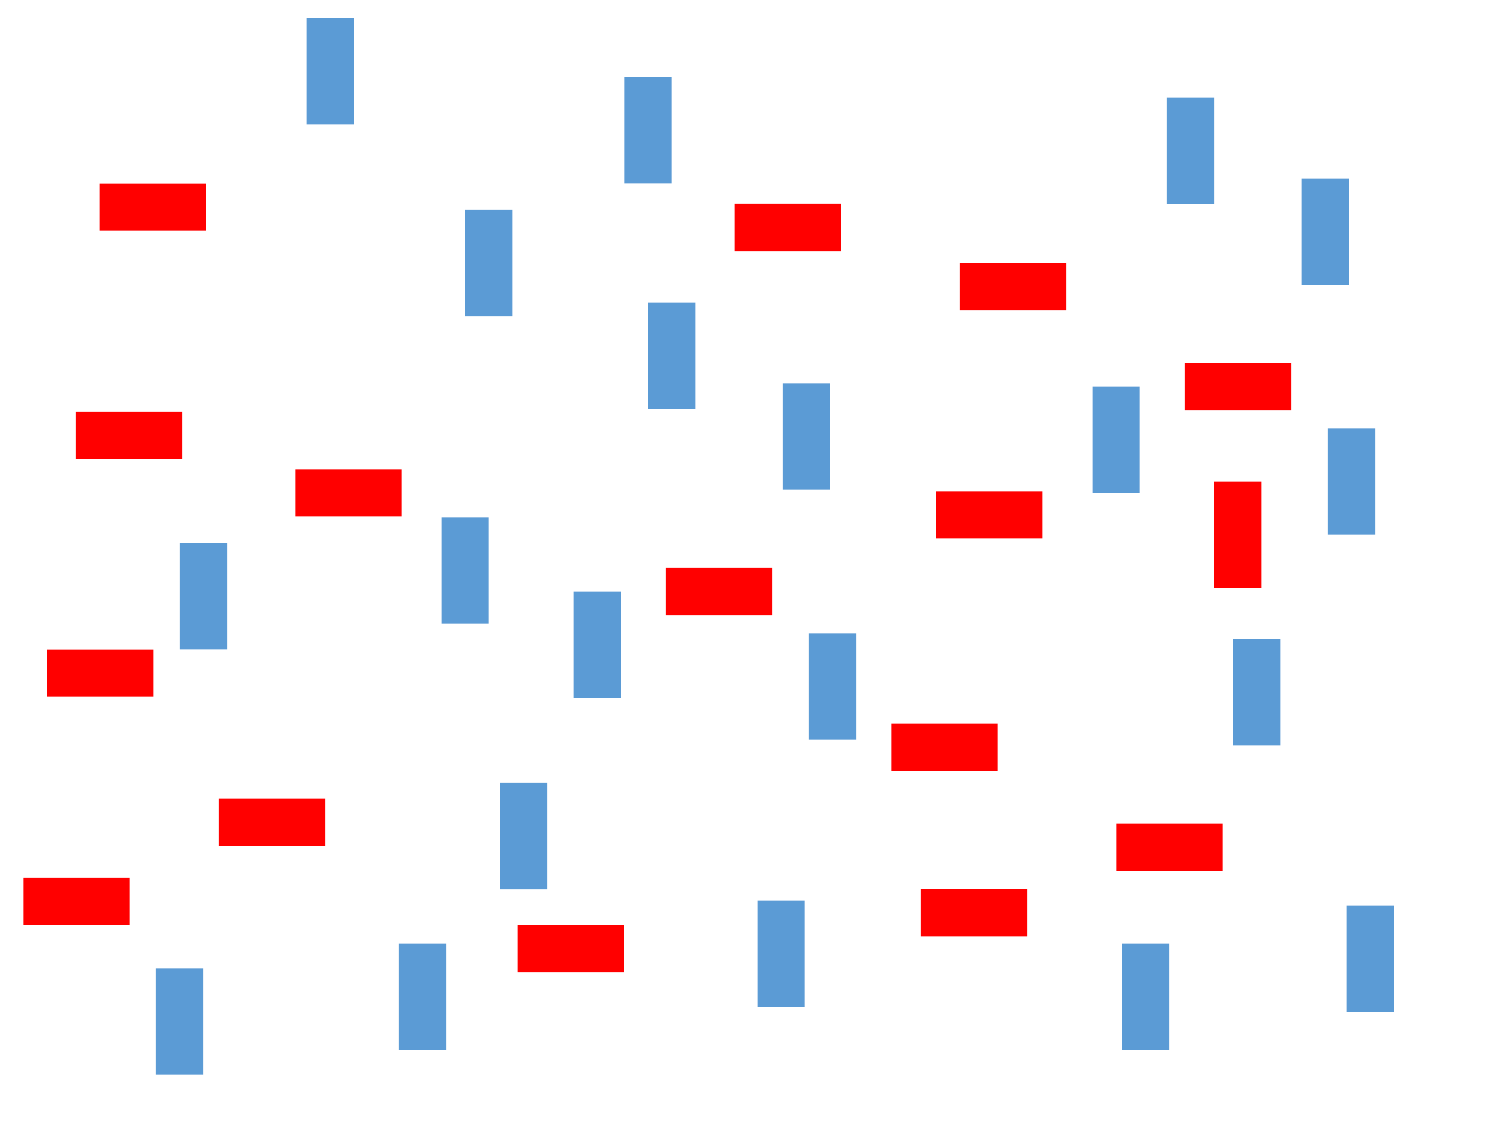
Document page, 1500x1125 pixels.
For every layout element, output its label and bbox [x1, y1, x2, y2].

text_box [808, 632, 857, 741]
text_box [155, 967, 204, 1076]
text_box [647, 302, 696, 410]
text_box [935, 490, 1043, 539]
text_box [1301, 177, 1350, 286]
text_box [1346, 905, 1395, 1013]
text_box [1121, 943, 1170, 1051]
text_box [1184, 362, 1292, 411]
text_box [1213, 481, 1262, 589]
text_box [573, 591, 622, 699]
text_box [1232, 638, 1281, 746]
text_box [306, 17, 355, 125]
text_box [179, 542, 228, 651]
text_box [1166, 97, 1215, 205]
text_box [517, 924, 625, 973]
text_box [734, 203, 842, 252]
text_box [464, 209, 513, 317]
text_box [959, 262, 1067, 311]
text_box [22, 877, 131, 926]
text_box [75, 411, 183, 460]
text_box [782, 382, 831, 491]
text_box [756, 900, 806, 1008]
text_box [441, 516, 490, 625]
text_box [1327, 427, 1376, 536]
text_box [920, 888, 1028, 937]
text_box [1091, 386, 1141, 494]
text_box [1115, 823, 1224, 872]
text_box [499, 782, 548, 890]
text_box [99, 183, 207, 232]
text_box [398, 943, 447, 1051]
text_box [46, 649, 154, 698]
text_box [890, 723, 999, 772]
text_box [623, 76, 673, 185]
text_box [294, 468, 403, 518]
text_box [665, 567, 773, 616]
text_box [218, 798, 326, 847]
